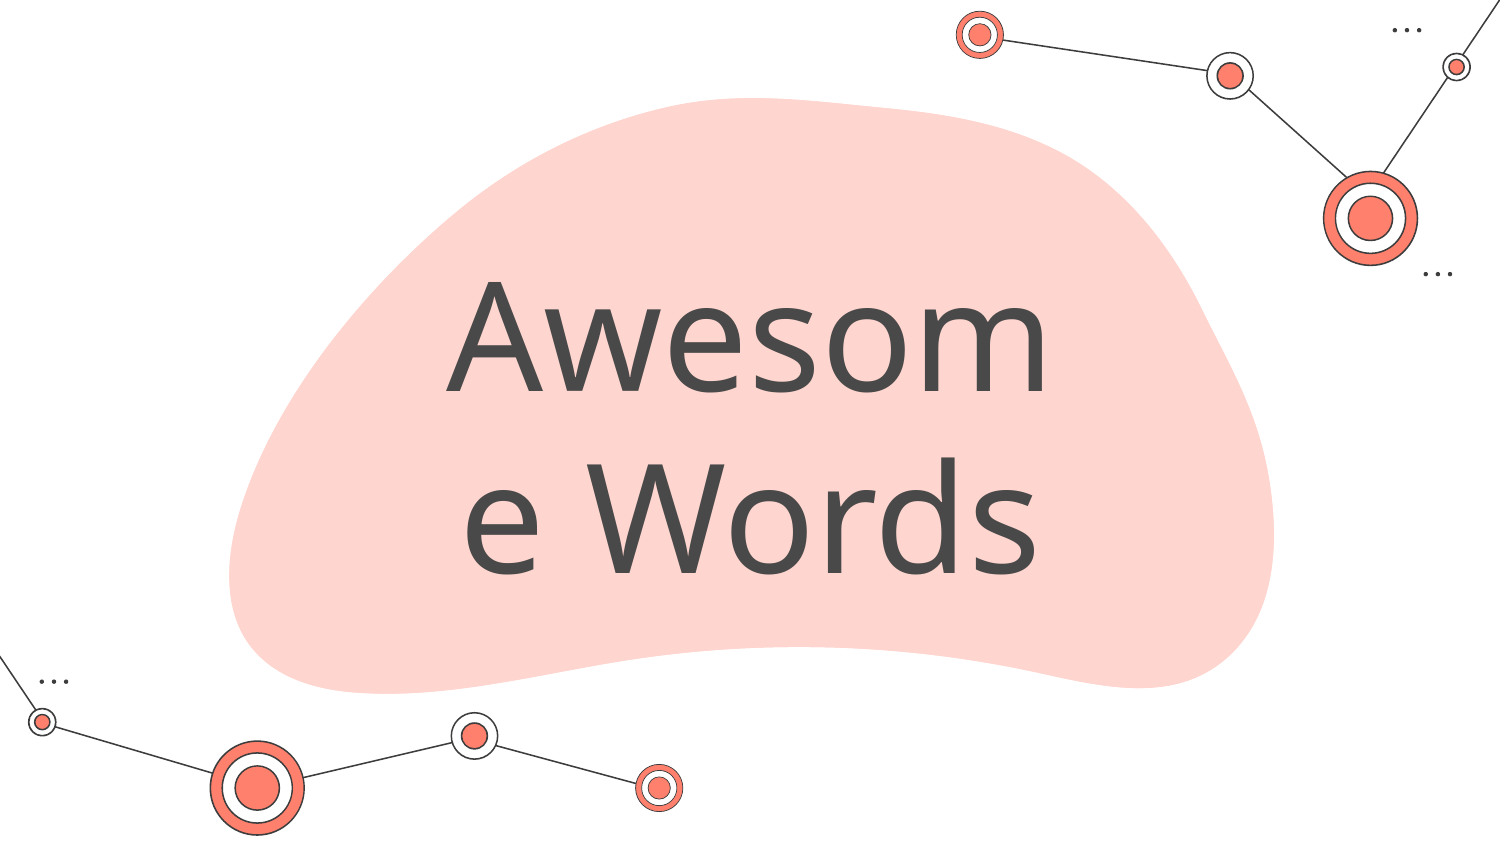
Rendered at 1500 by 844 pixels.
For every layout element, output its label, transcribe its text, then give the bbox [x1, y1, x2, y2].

title Awesome Words [430, 265, 1071, 578]
